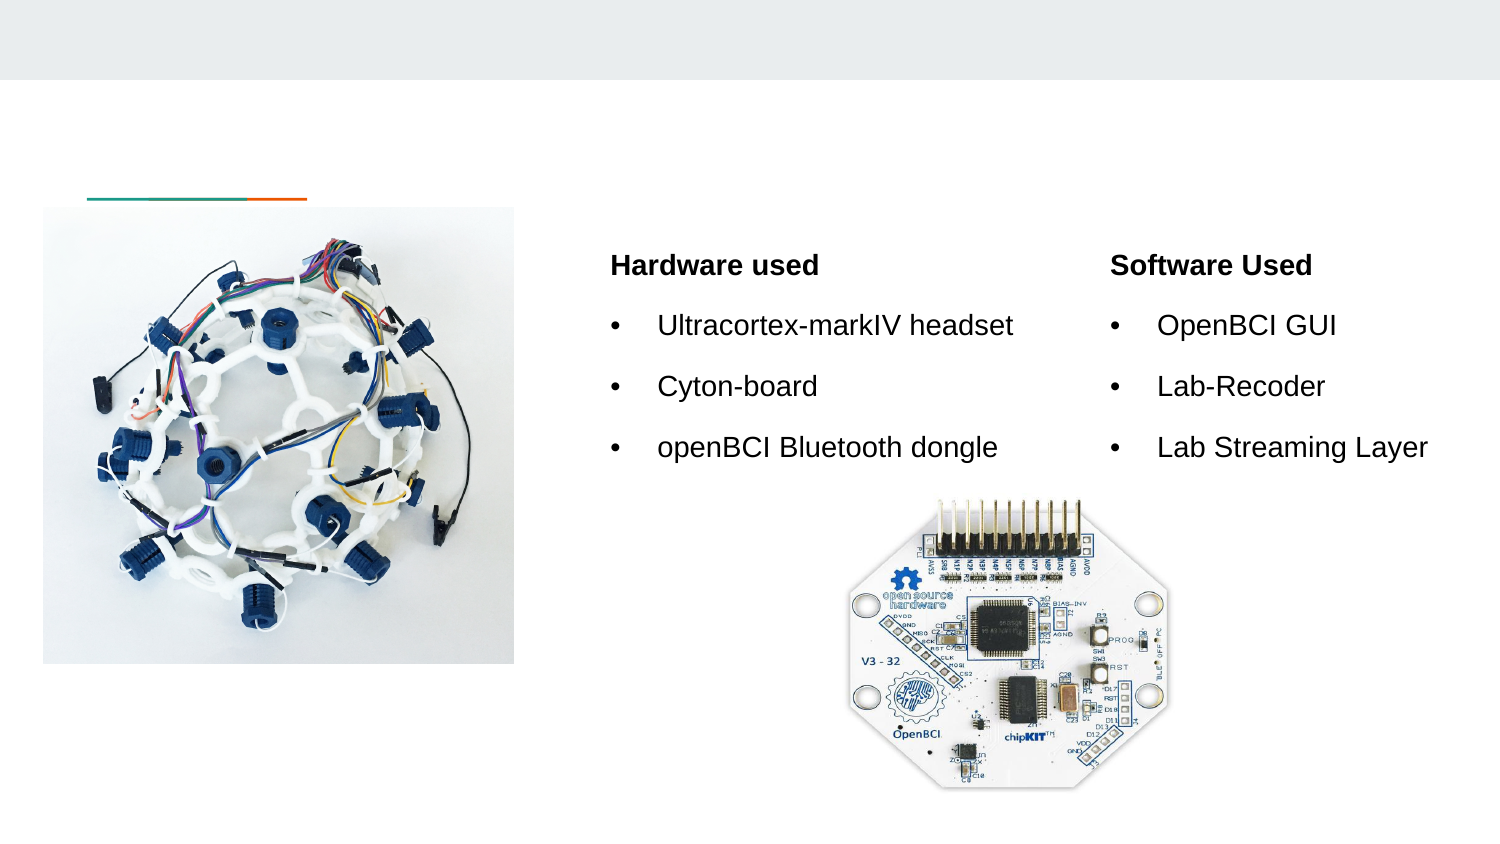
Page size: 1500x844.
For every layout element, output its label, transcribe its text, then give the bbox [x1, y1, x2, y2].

table_cell Cyton-board [595, 363, 1095, 424]
table_cell OpenBCI GUI [1095, 302, 1500, 363]
table_cell openBCI Bluetooth dongle [595, 424, 1095, 484]
table_header Software Used [1095, 241, 1500, 302]
table_cell Lab Streaming Layer [1095, 424, 1500, 484]
table_header Hardware used [595, 241, 1095, 302]
table_cell Ultracortex-markIV headset [595, 302, 1095, 363]
picture [824, 484, 1194, 808]
picture [42, 206, 514, 664]
table_cell Lab-Recoder [1095, 363, 1500, 424]
